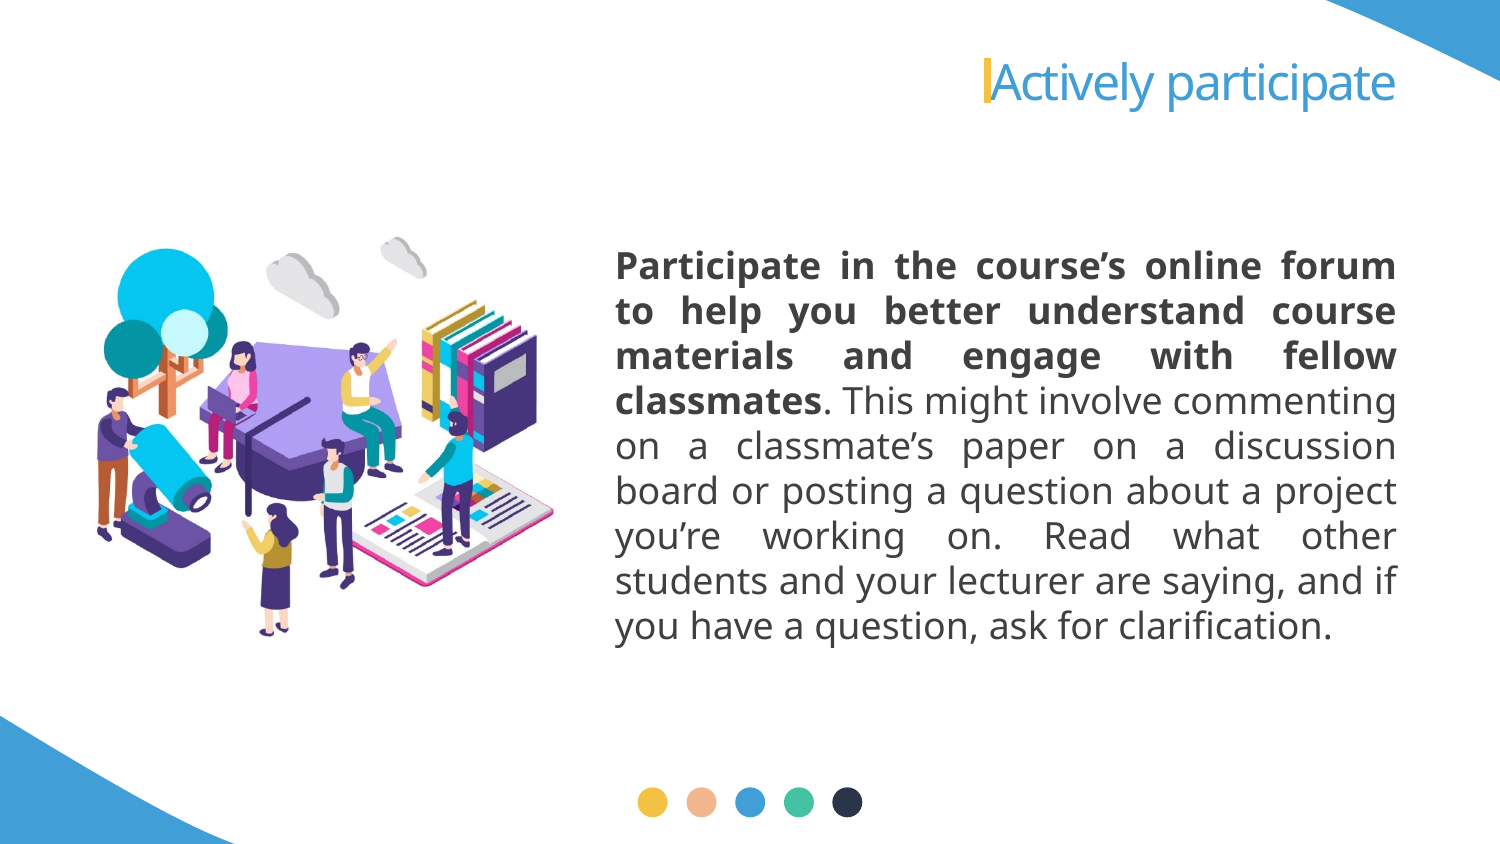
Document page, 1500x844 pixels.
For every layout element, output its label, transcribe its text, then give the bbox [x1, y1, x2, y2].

text_box [0, 715, 235, 844]
text_box [0, 0, 560, 844]
text_box [1325, 0, 1500, 82]
text_box Participate in the course’s online forum to help you better understand course materials and engage with fellow classmates. This might involve commenting on a classmate’s paper on a discussion board or posting a question about a project you’re working on. Read what other students and your lecturer are saying, and if you have a question, ask for clarification. [599, 234, 1413, 655]
text_box Actively participate [783, 43, 1413, 118]
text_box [637, 787, 863, 818]
picture [62, 215, 588, 654]
